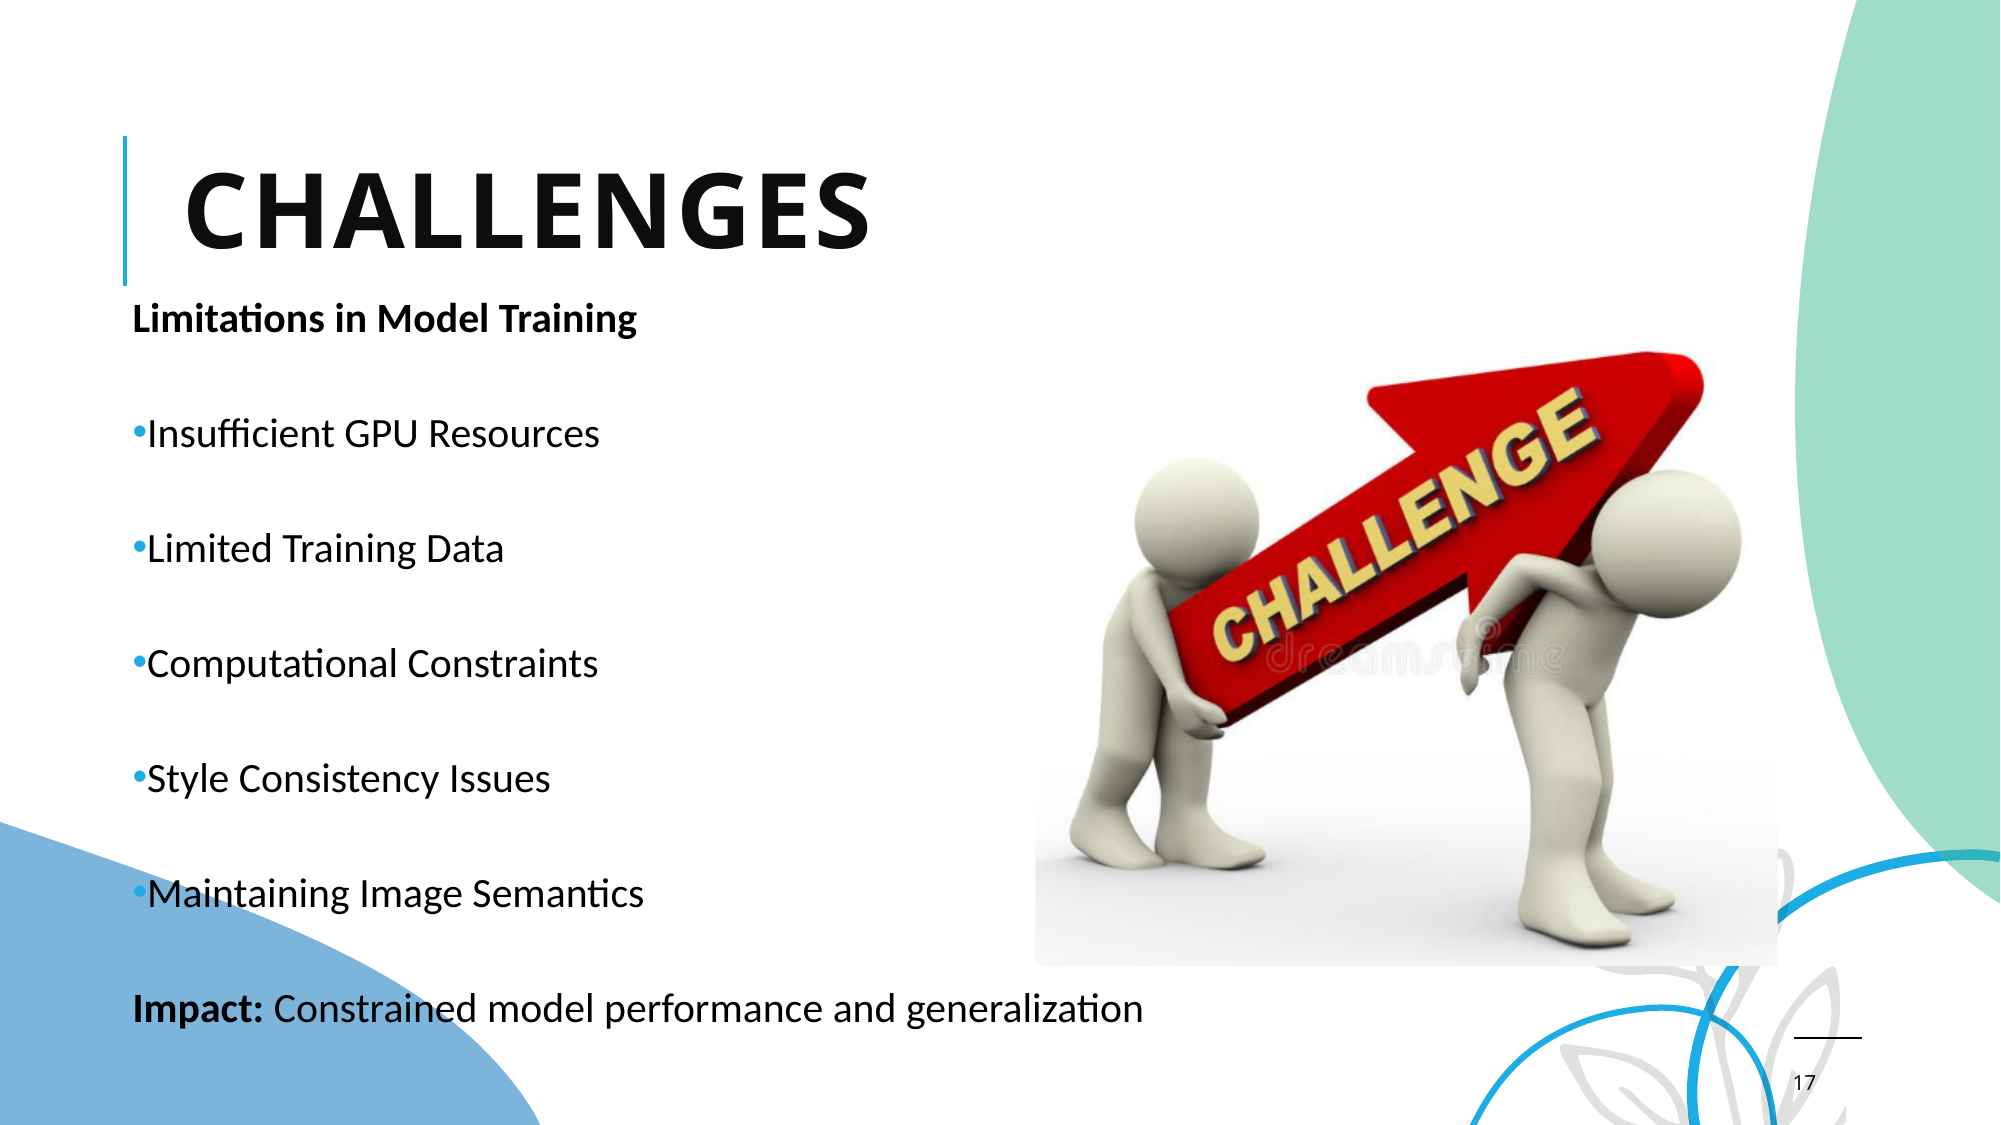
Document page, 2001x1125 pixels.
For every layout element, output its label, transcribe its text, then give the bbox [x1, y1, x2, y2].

picture [1035, 304, 1779, 966]
text_box Limitations in Model Training Insufficient GPU Resources Limited Training Data Computational Constraints Style Consistency Issues Maintaining Image Semantics Impact: Constrained model performance and generalization [125, 288, 1168, 1111]
title Challenges [168, 96, 1763, 300]
slide_number 17 [1777, 1061, 1938, 1107]
